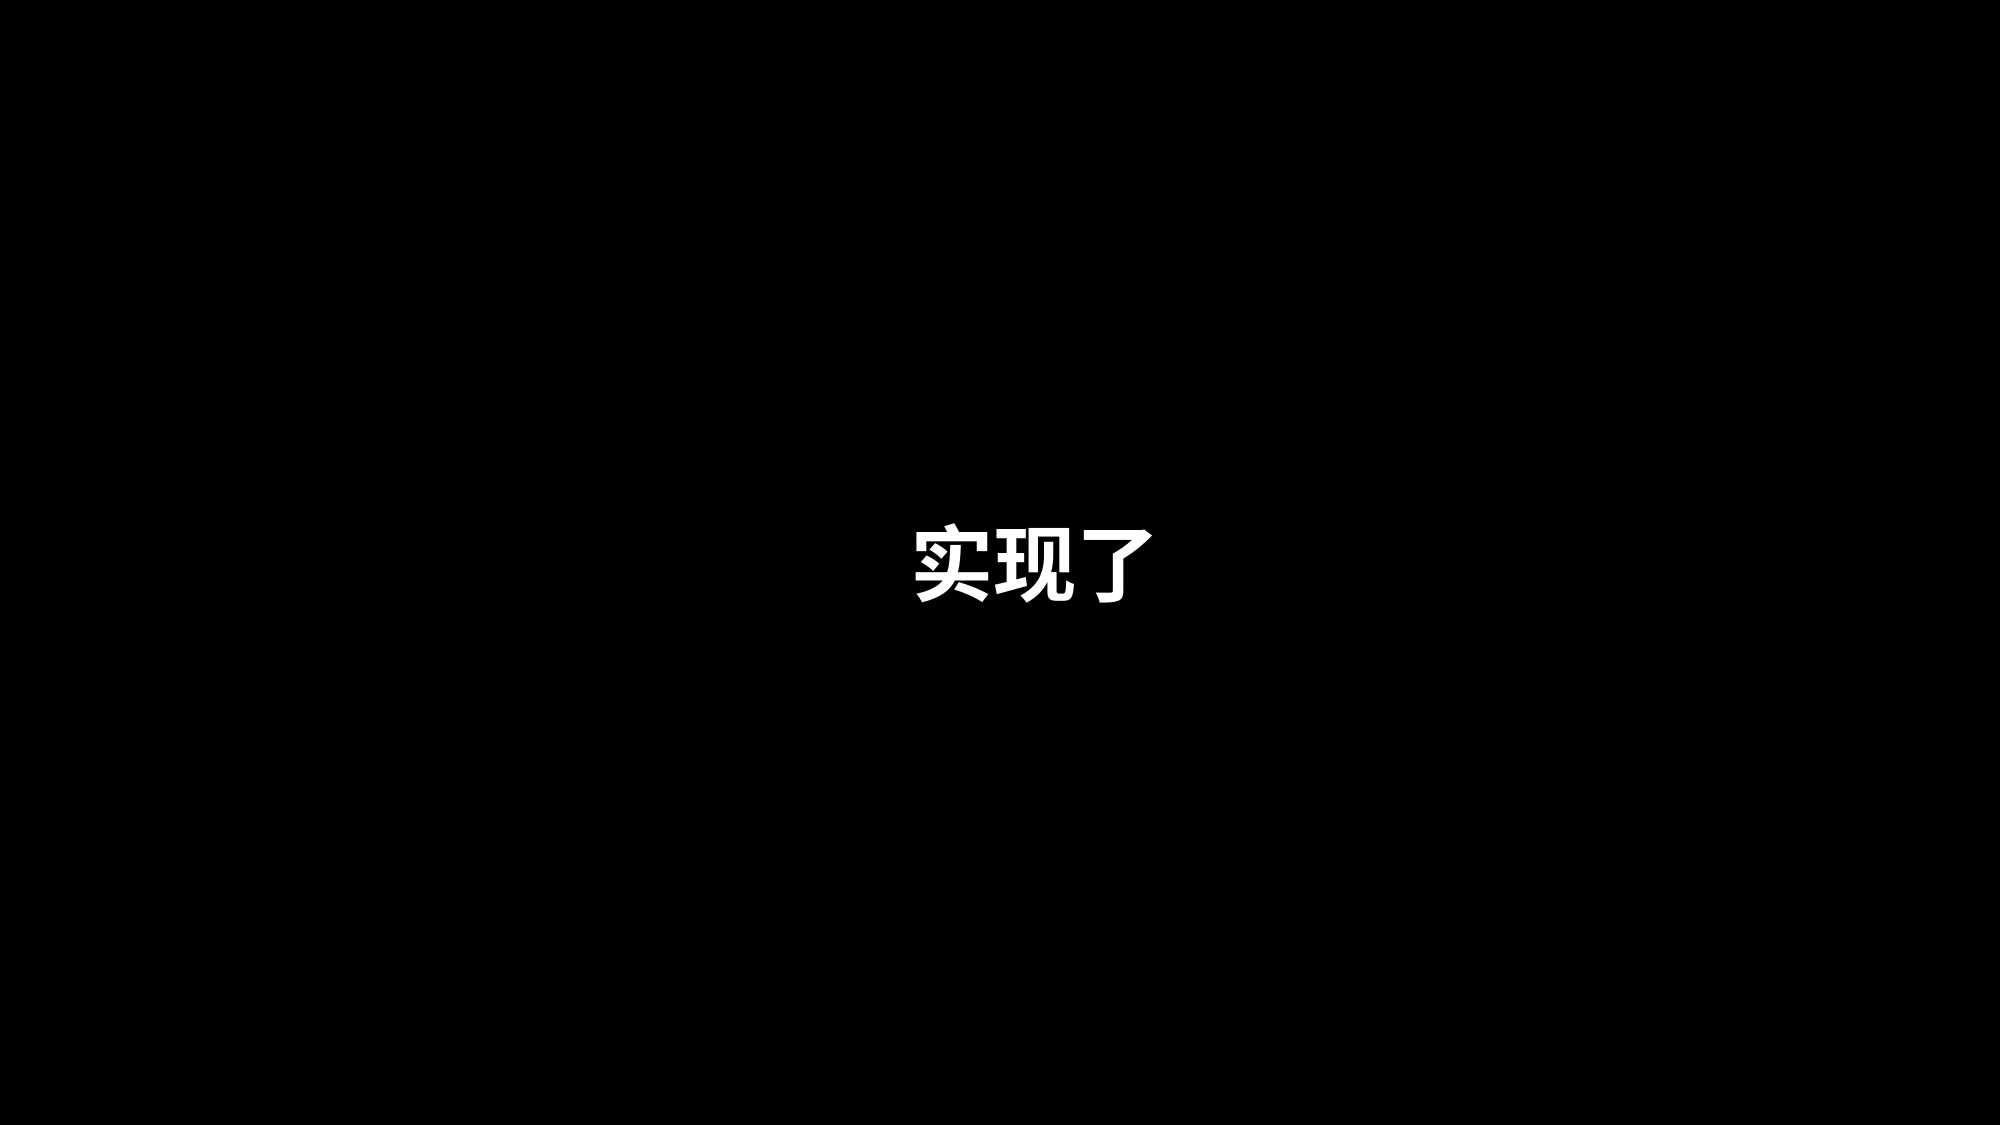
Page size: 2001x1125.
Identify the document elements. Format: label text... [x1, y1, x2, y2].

text_box 实现了 [895, 504, 1184, 620]
